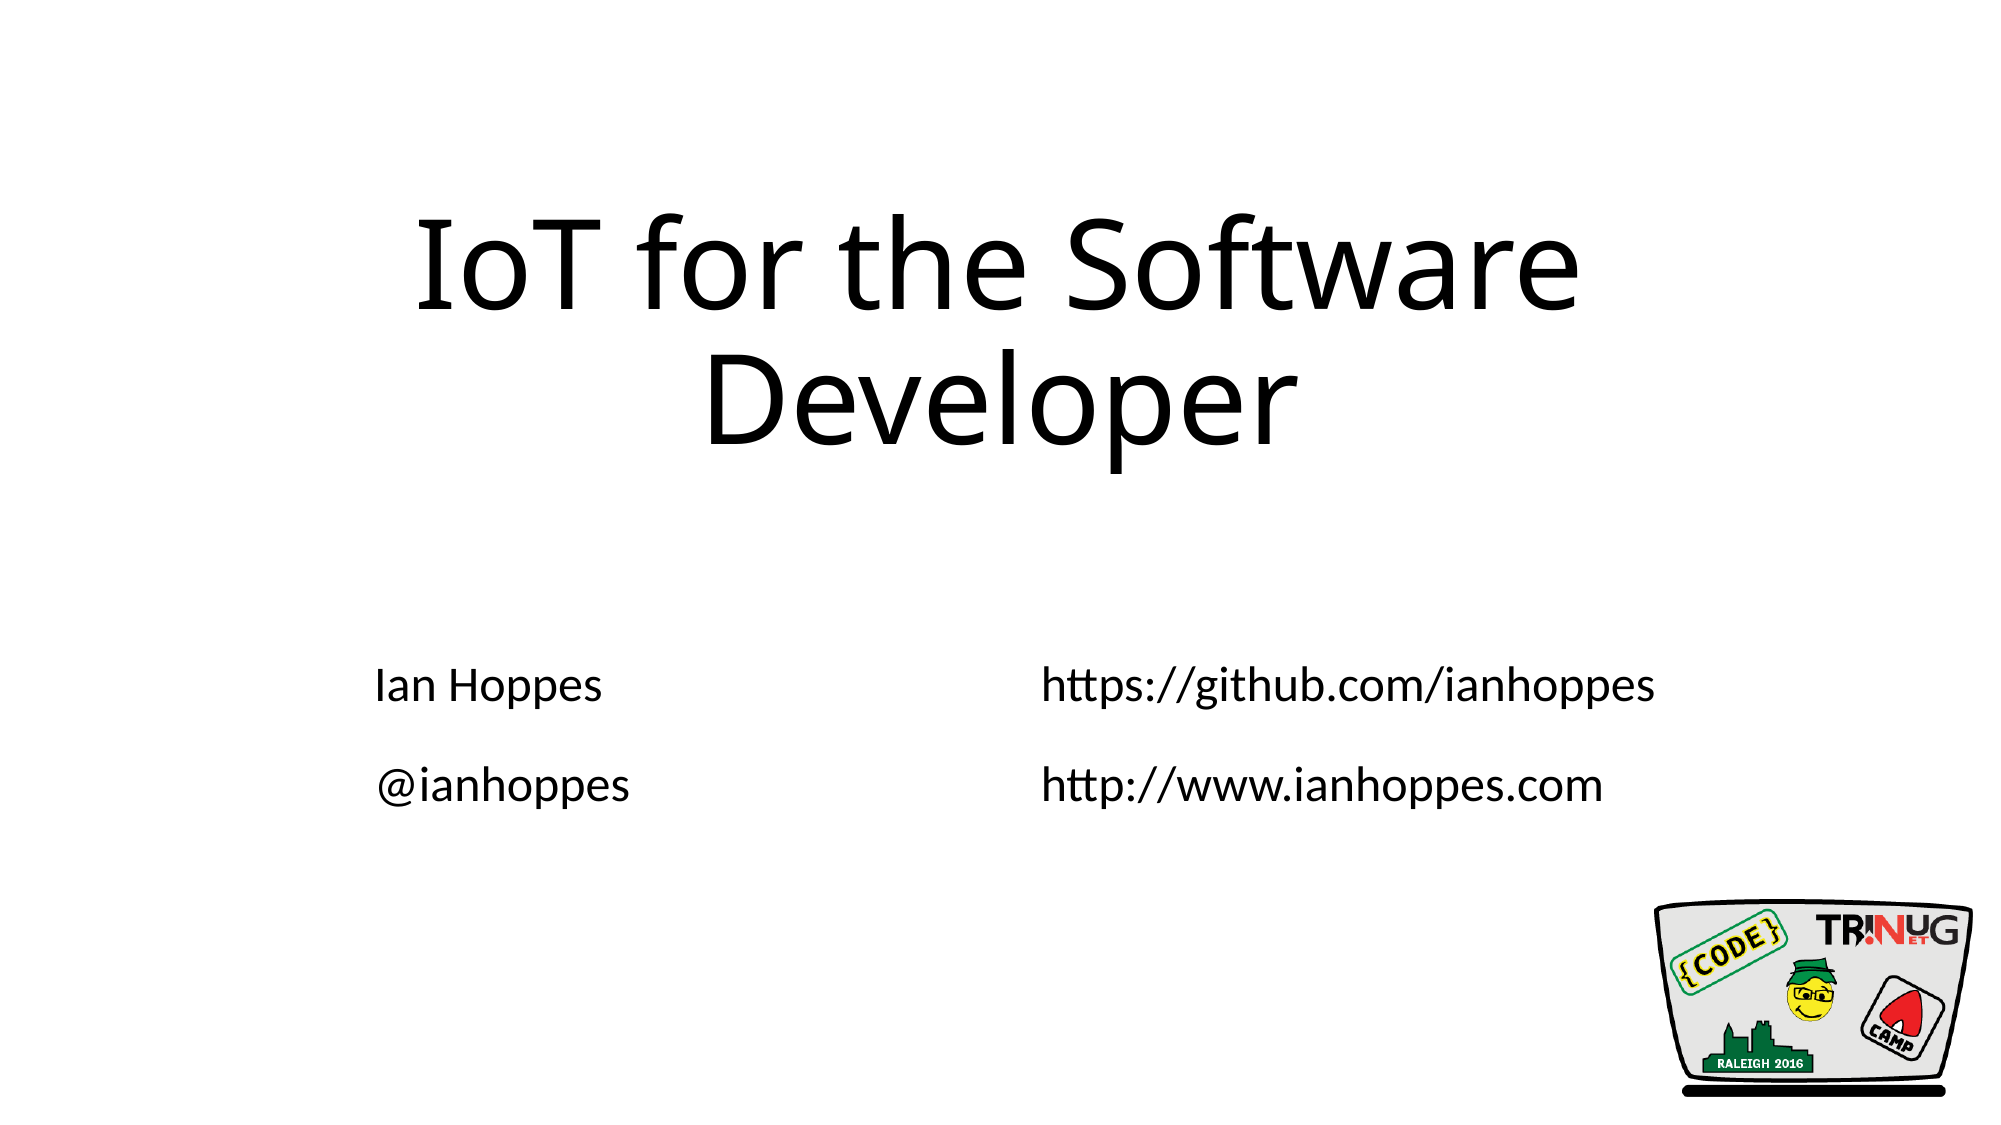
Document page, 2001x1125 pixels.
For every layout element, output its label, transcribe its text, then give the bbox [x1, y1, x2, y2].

table_header Ian Hoppes @ianhoppes [360, 657, 1025, 818]
table_header https://github.com/ianhoppes http://www.ianhoppes.com [1027, 657, 1692, 818]
title IoT for the Software Developer [249, 184, 1750, 480]
picture [1654, 899, 1973, 1097]
